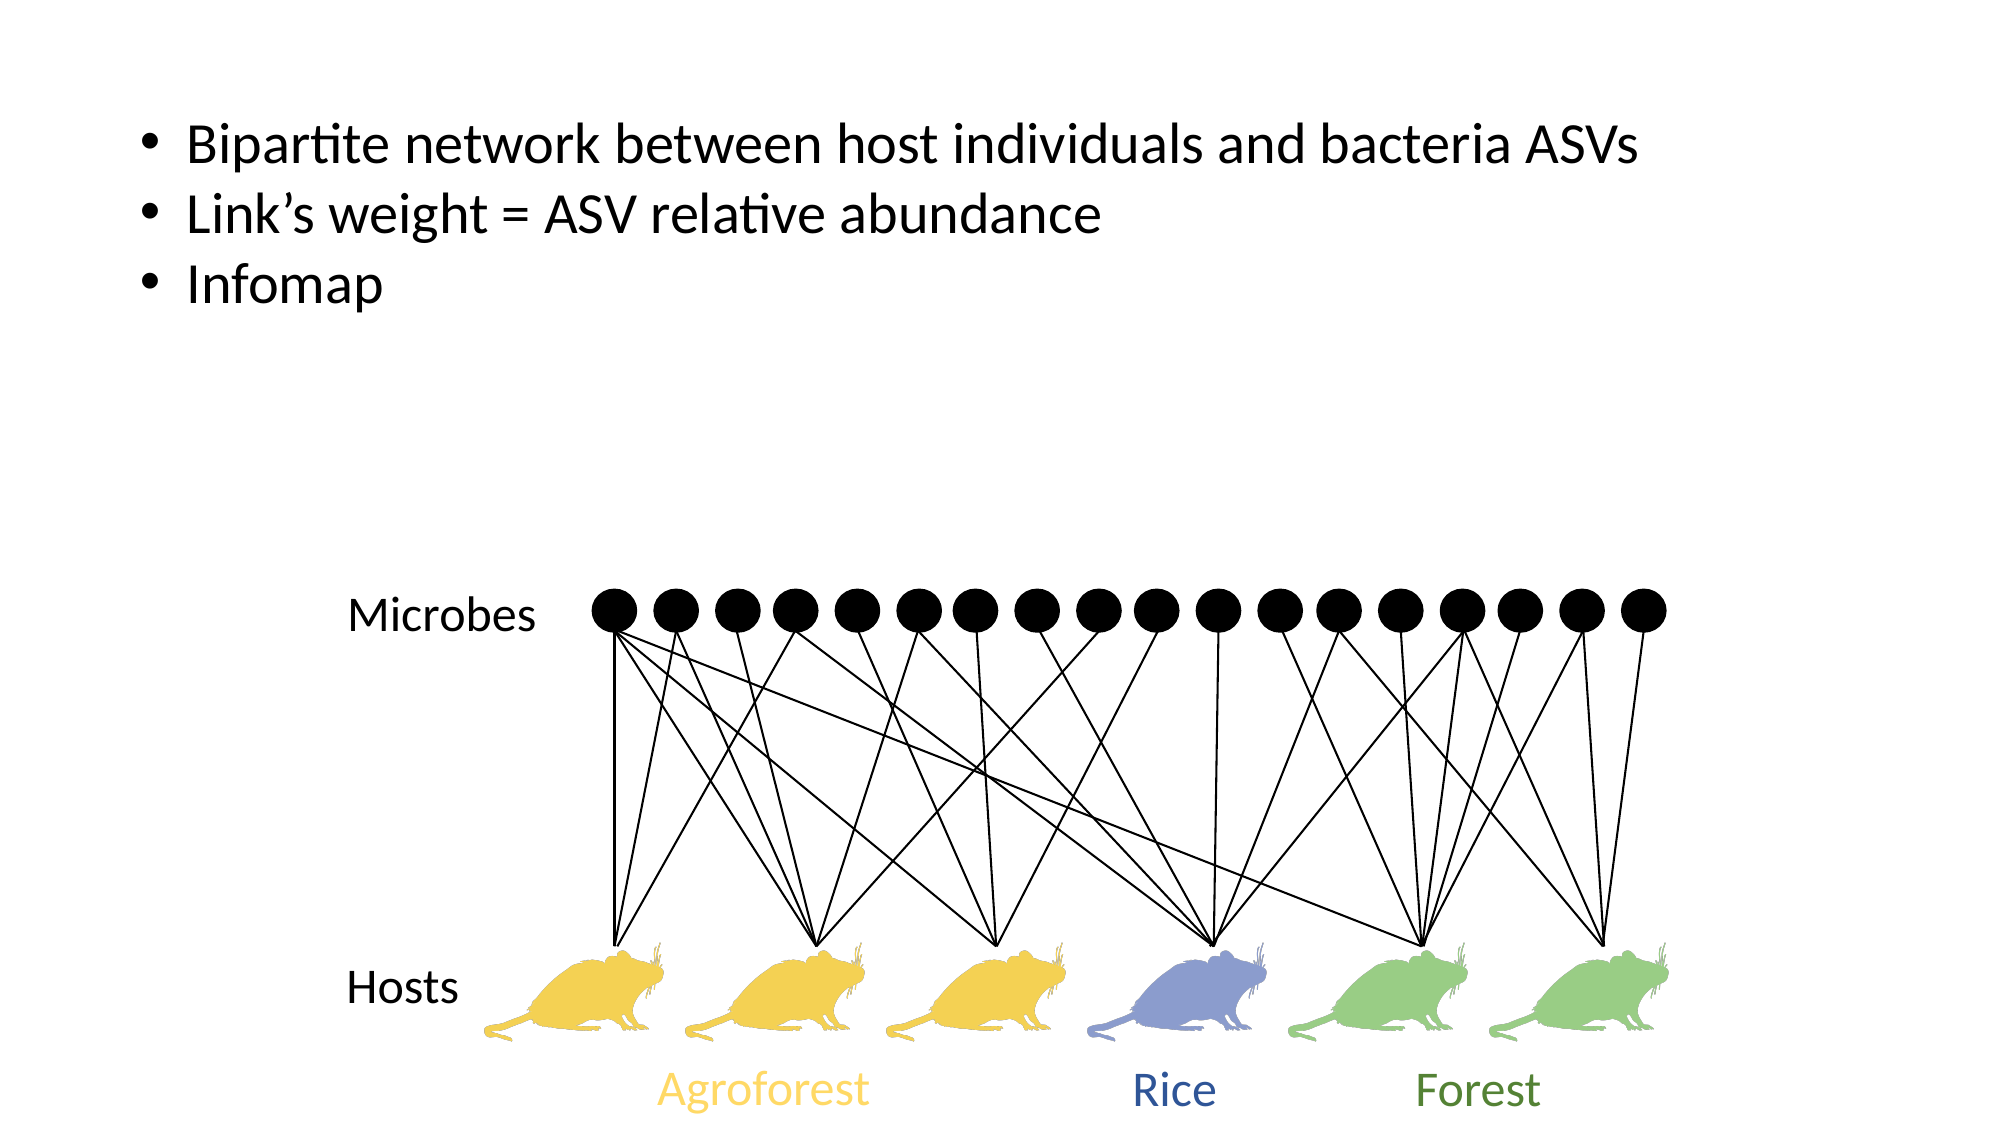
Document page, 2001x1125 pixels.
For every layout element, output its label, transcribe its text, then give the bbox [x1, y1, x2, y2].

text_box Forest [1400, 1057, 1613, 1124]
text_box [1377, 588, 1424, 627]
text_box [816, 630, 995, 947]
text_box [896, 588, 942, 627]
text_box [1620, 588, 1667, 633]
text_box [1439, 588, 1486, 627]
text_box [952, 588, 999, 627]
text_box [1257, 588, 1304, 628]
text_box [1014, 588, 1060, 627]
text_box [1076, 588, 1122, 627]
text_box [631, 595, 638, 626]
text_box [996, 630, 1159, 947]
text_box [617, 630, 793, 947]
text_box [1584, 630, 1601, 947]
text_box Hosts [331, 946, 469, 1022]
text_box [653, 588, 699, 627]
text_box [1559, 588, 1605, 628]
text_box Agroforest [642, 1057, 941, 1124]
text_box [1497, 588, 1544, 628]
text_box [1316, 588, 1362, 627]
text_box [1195, 588, 1242, 628]
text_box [1209, 630, 1419, 947]
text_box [1421, 630, 1584, 947]
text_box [794, 630, 814, 947]
text_box [715, 588, 761, 627]
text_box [1159, 630, 1208, 947]
text_box [834, 588, 881, 627]
picture [474, 928, 1682, 1050]
text_box [772, 588, 819, 627]
text_box Rice [1117, 1057, 1288, 1124]
text_box Microbes [332, 574, 631, 650]
text_box Bipartite network between host individuals and bacteria ASVs Link’s weight = ASV relative abundance Infomap [125, 98, 1884, 323]
text_box [1133, 588, 1180, 627]
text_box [1602, 630, 1645, 947]
